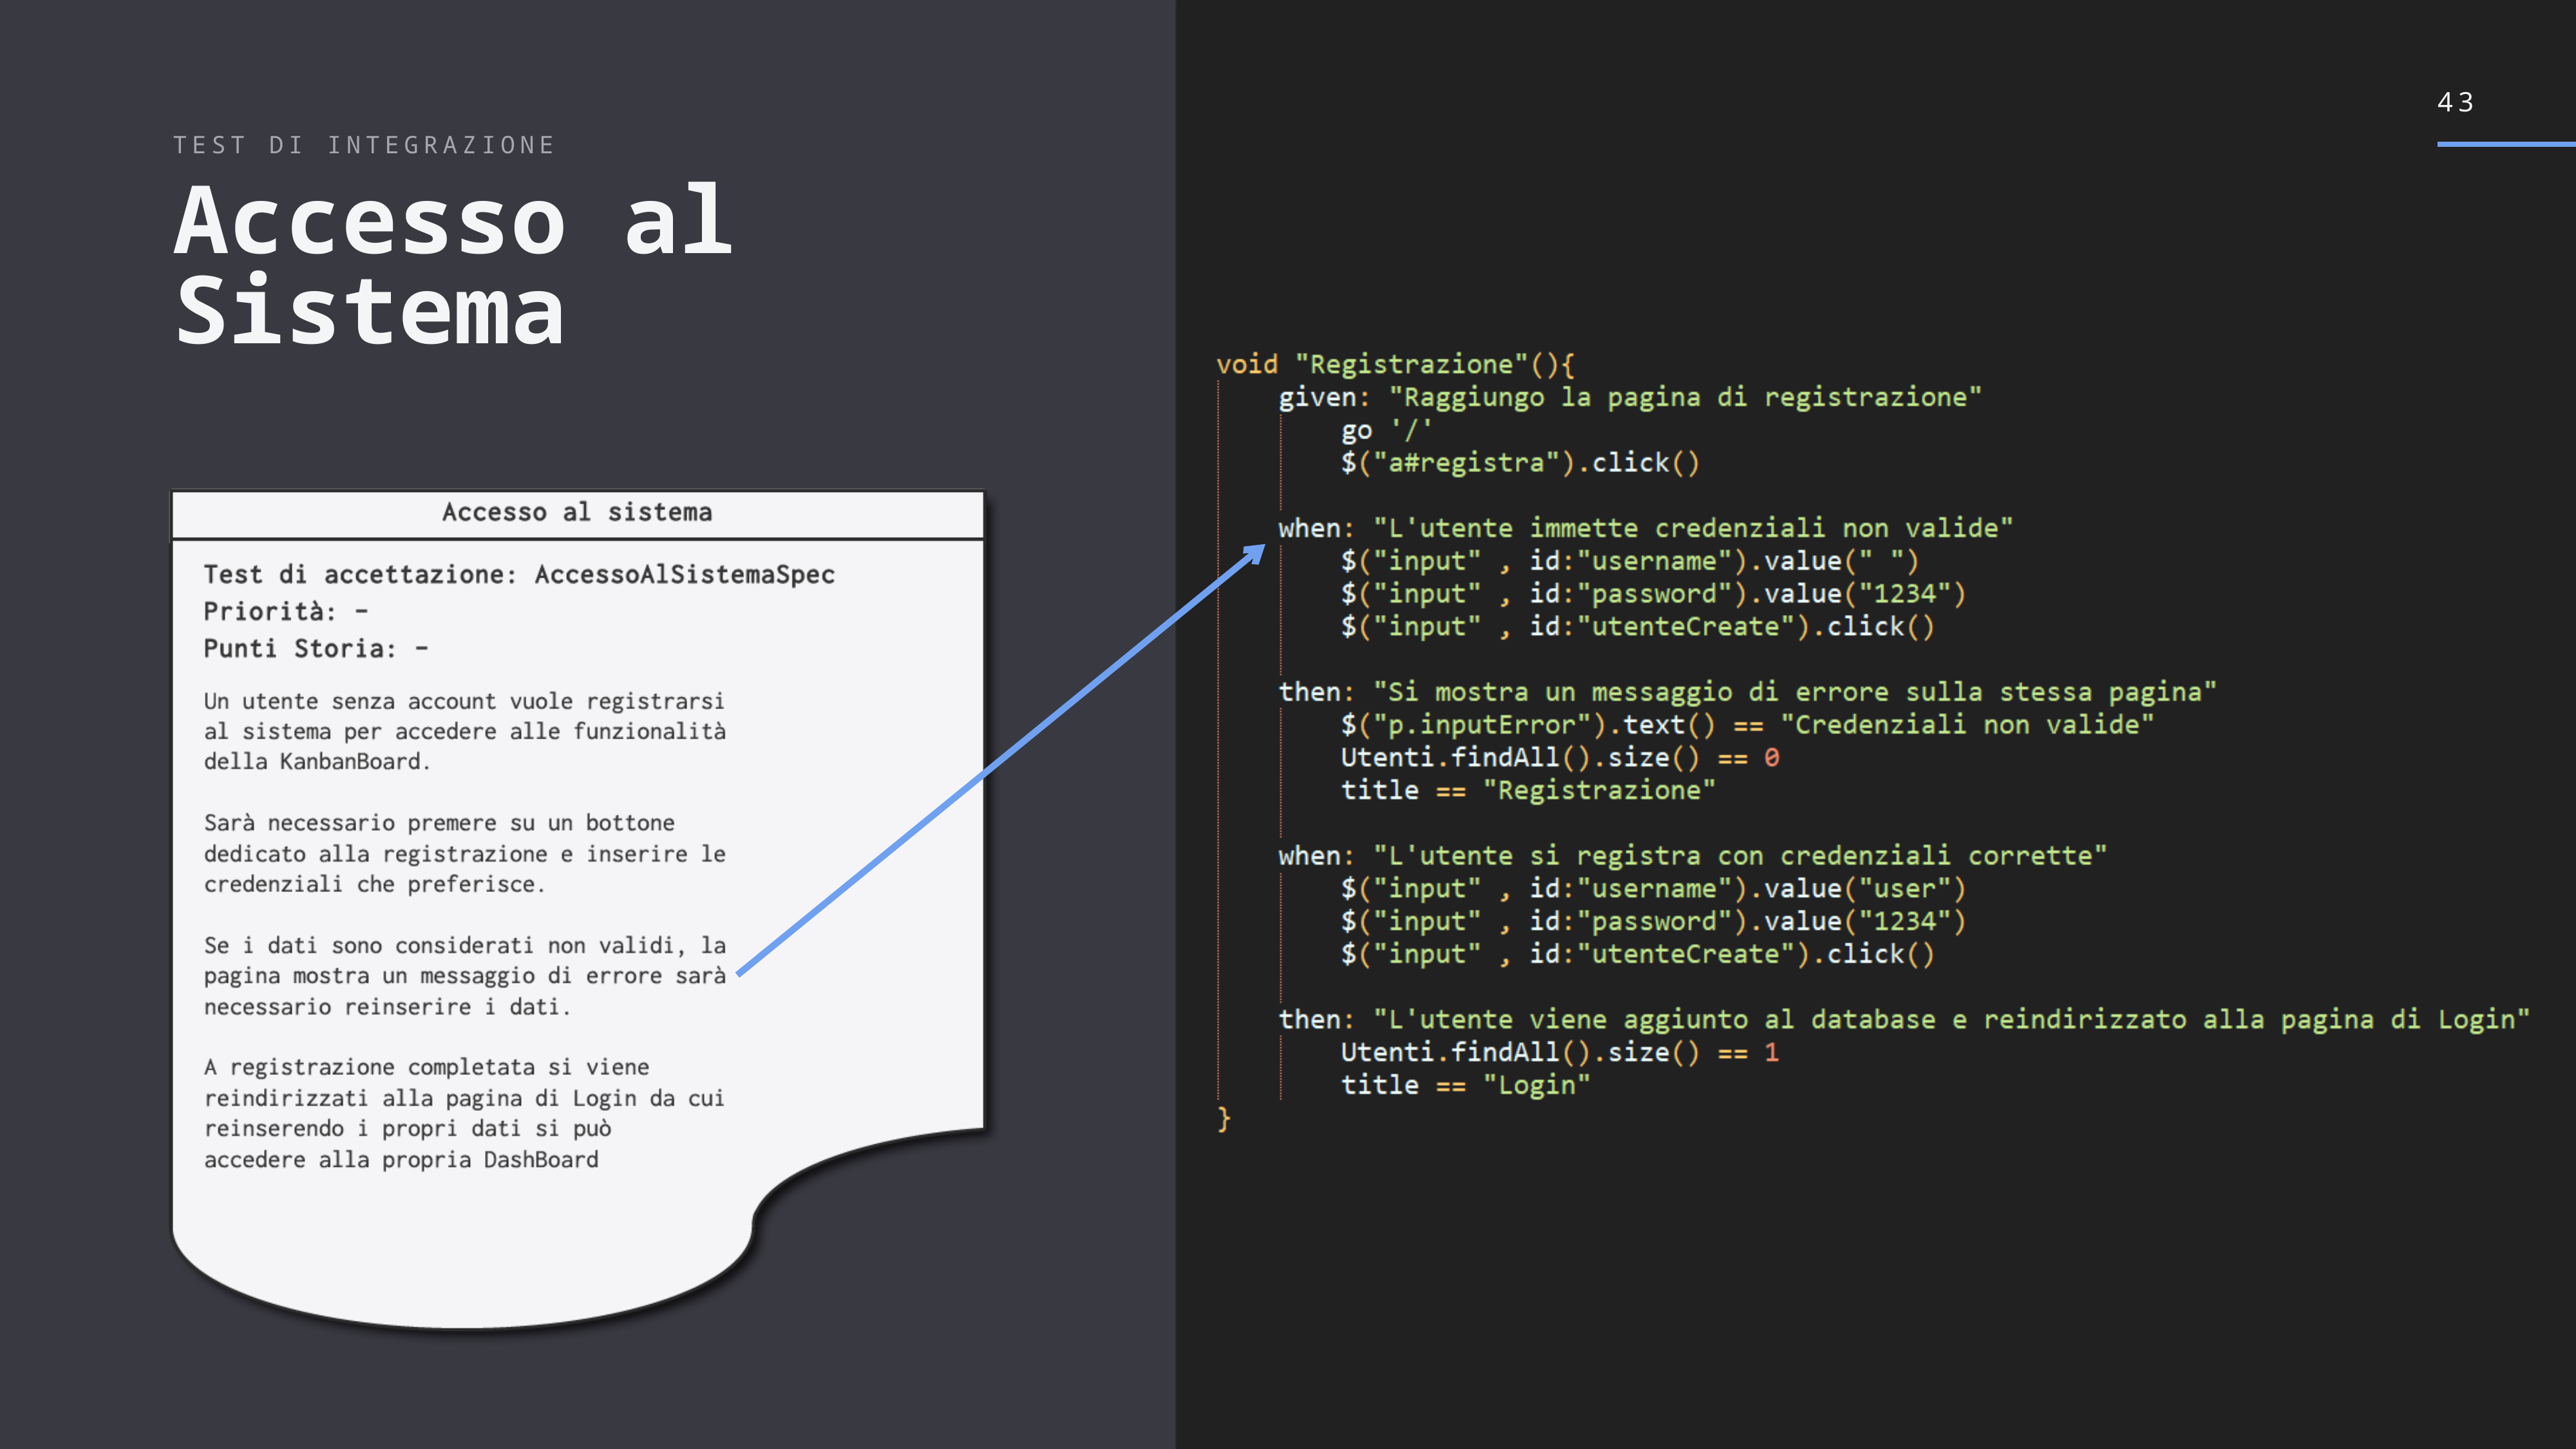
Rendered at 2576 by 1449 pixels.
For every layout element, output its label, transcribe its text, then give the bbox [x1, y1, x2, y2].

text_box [737, 544, 1266, 976]
text_box Accesso al Sistema [168, 177, 1130, 513]
text_box Test di integrazione [168, 125, 579, 162]
text_box [1177, 0, 2576, 1449]
picture [1211, 318, 2542, 1254]
slide_number 43 [2433, 80, 2498, 121]
picture [115, 435, 1042, 1361]
